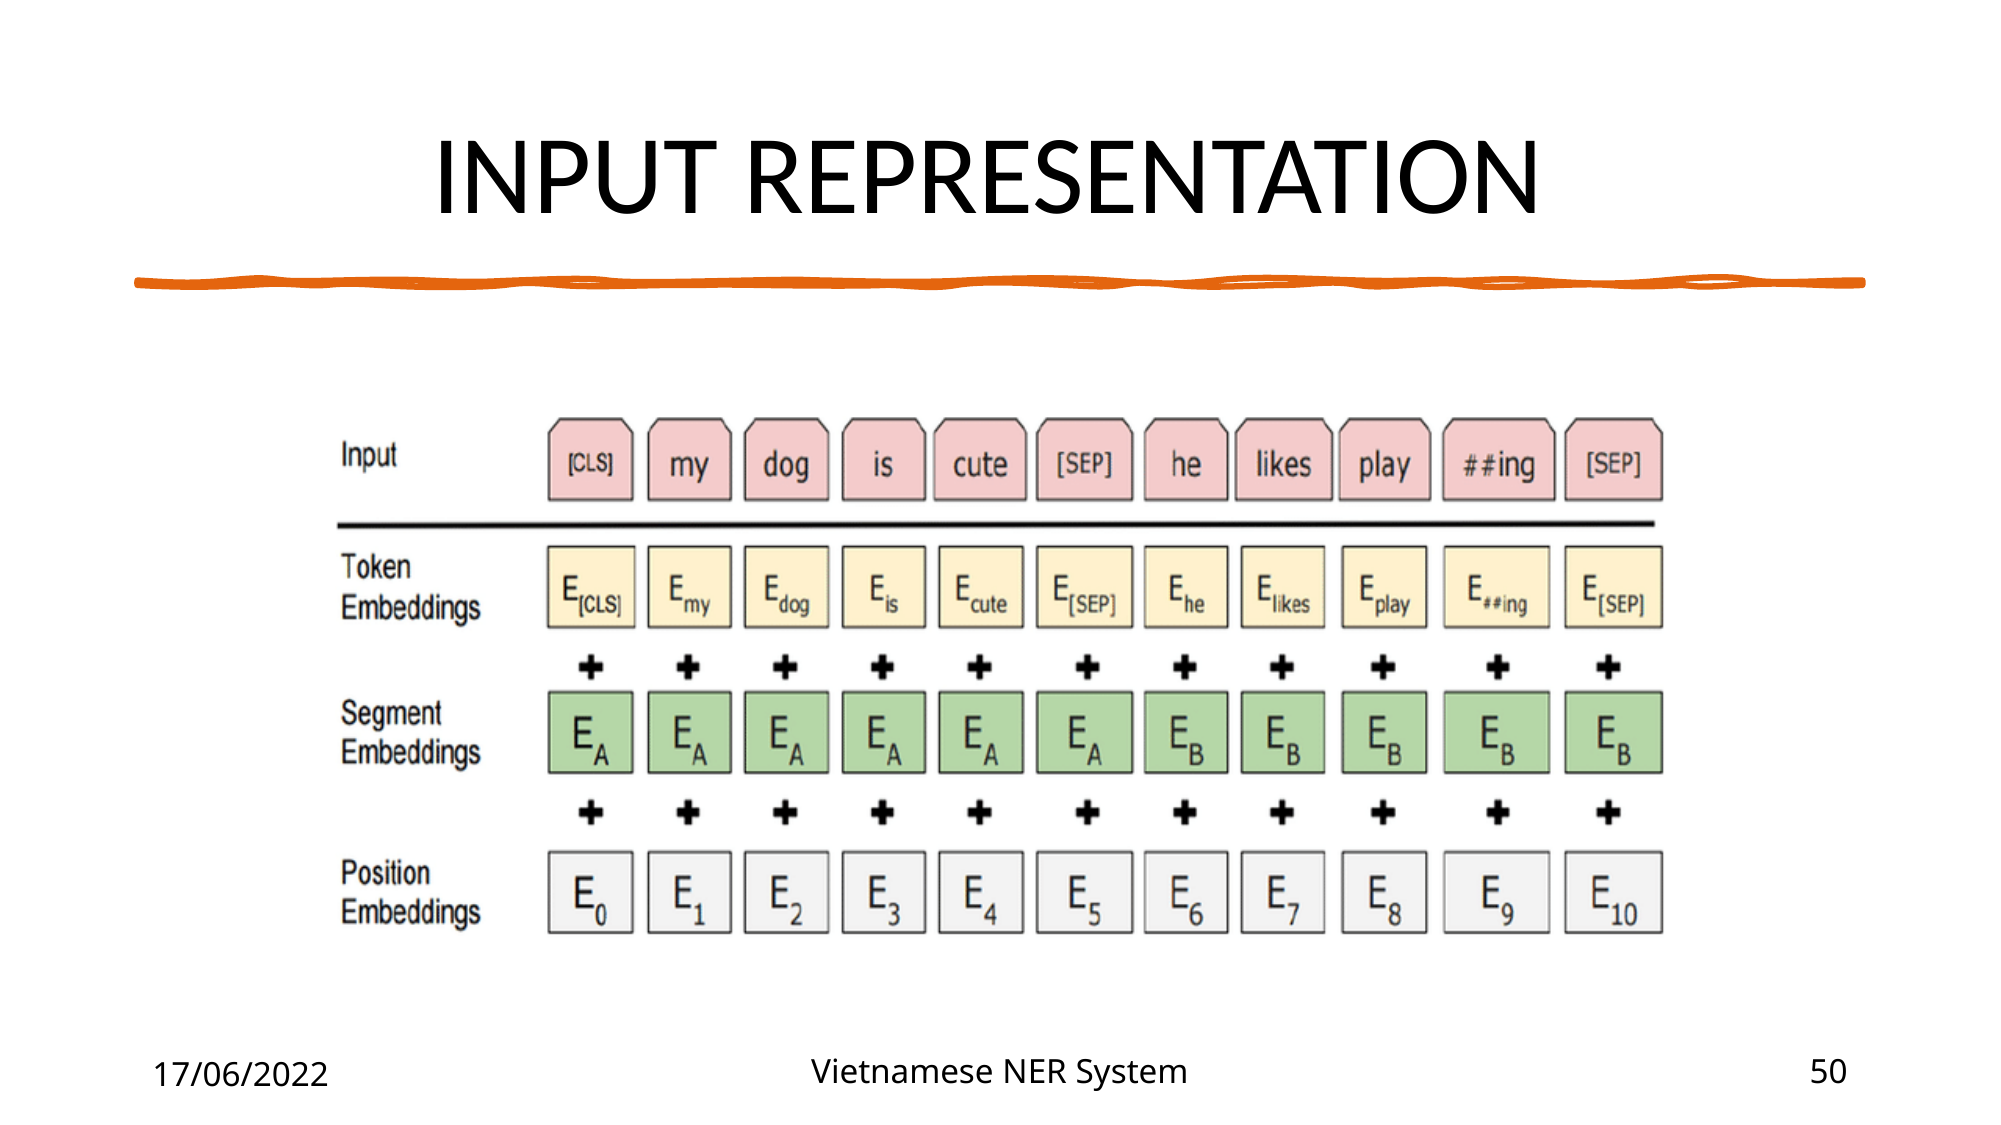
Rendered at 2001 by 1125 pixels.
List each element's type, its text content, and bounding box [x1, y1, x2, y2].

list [335, 416, 1665, 939]
title INPUT REPRESENTATION [126, 59, 1851, 278]
slide_number 50 [1412, 1042, 1863, 1103]
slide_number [137, 1042, 513, 1103]
text_box Vietnamese NER System [662, 1042, 1338, 1103]
